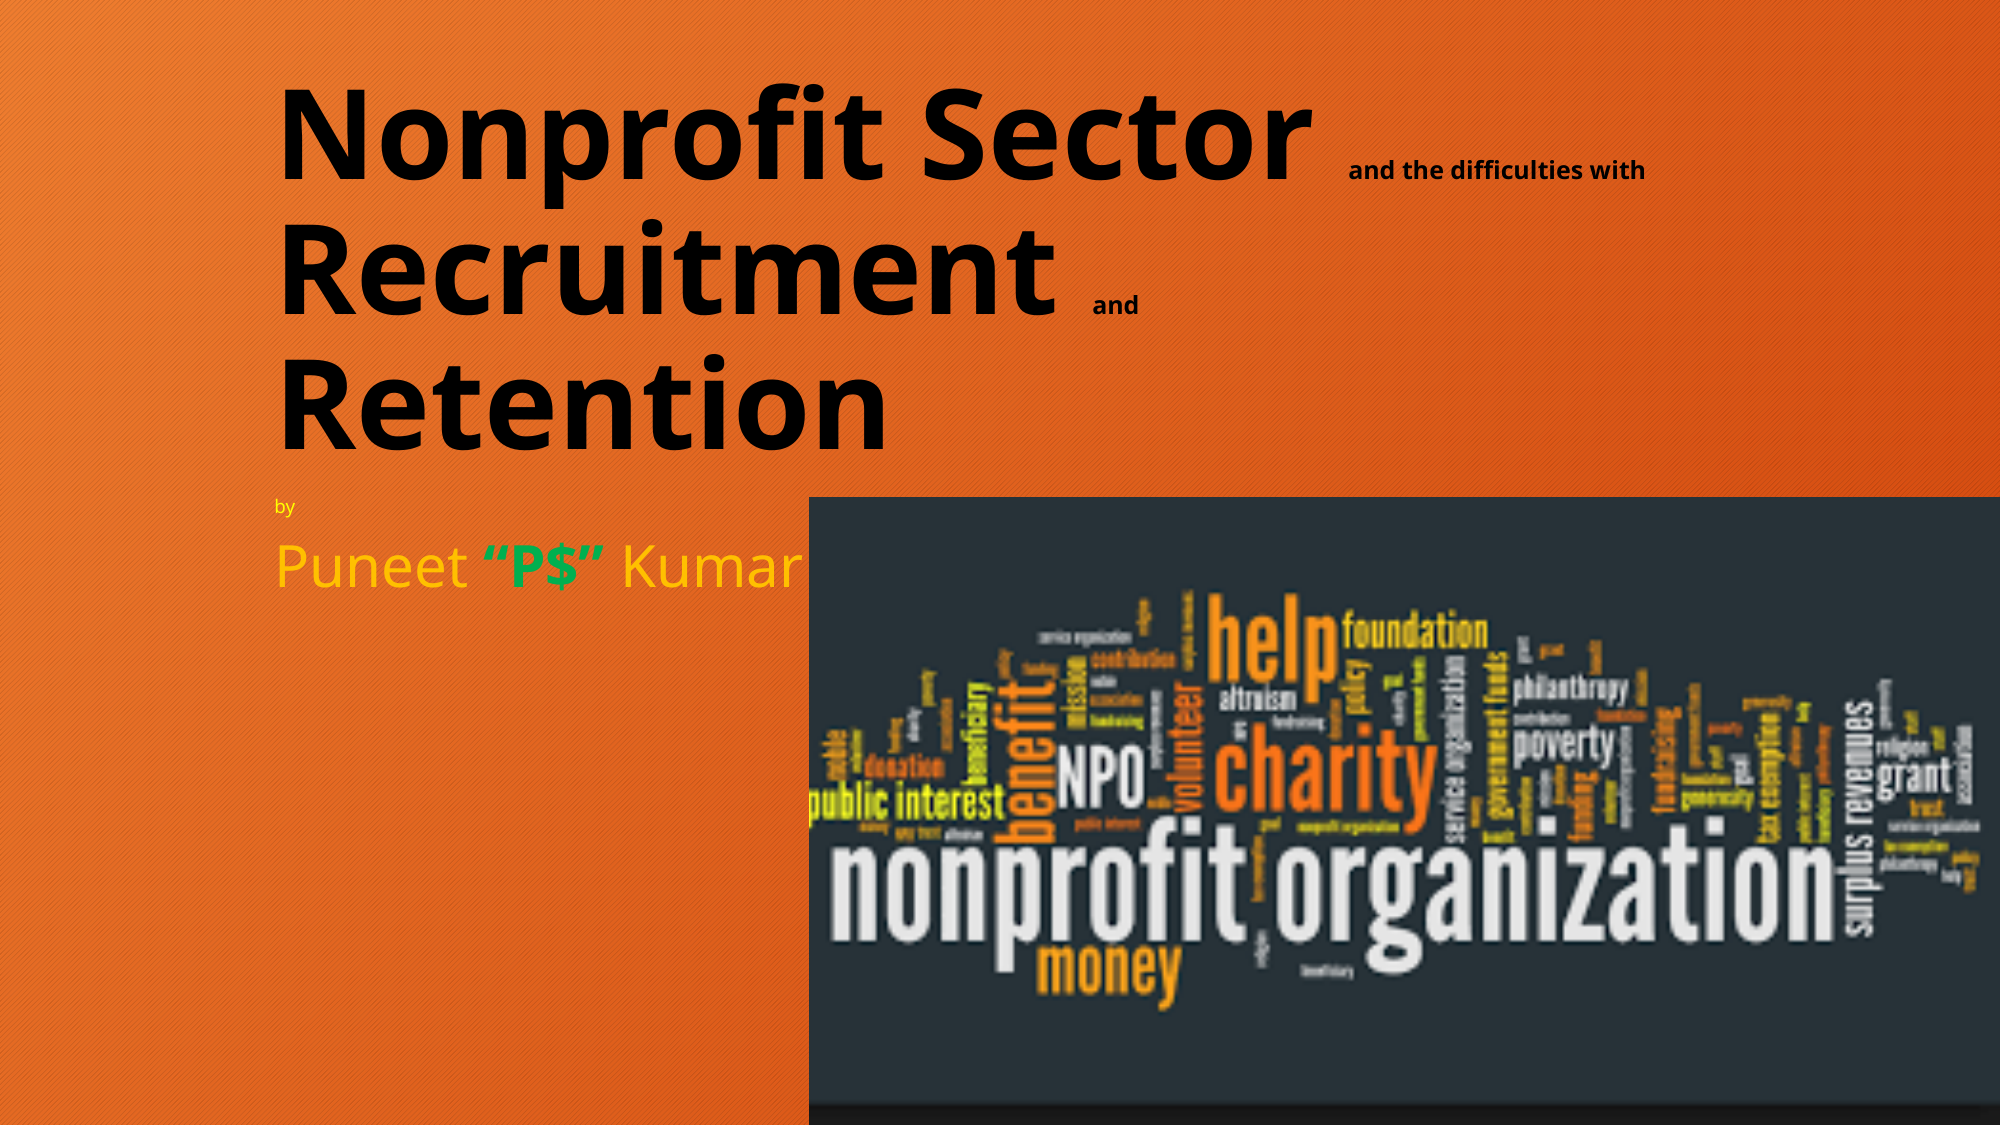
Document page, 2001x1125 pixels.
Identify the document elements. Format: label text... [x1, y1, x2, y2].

title Nonprofit Sector and the difficulties with Recruitment and Retention by Puneet “P$” Kumar [274, 0, 1715, 791]
picture [809, 496, 2000, 1125]
